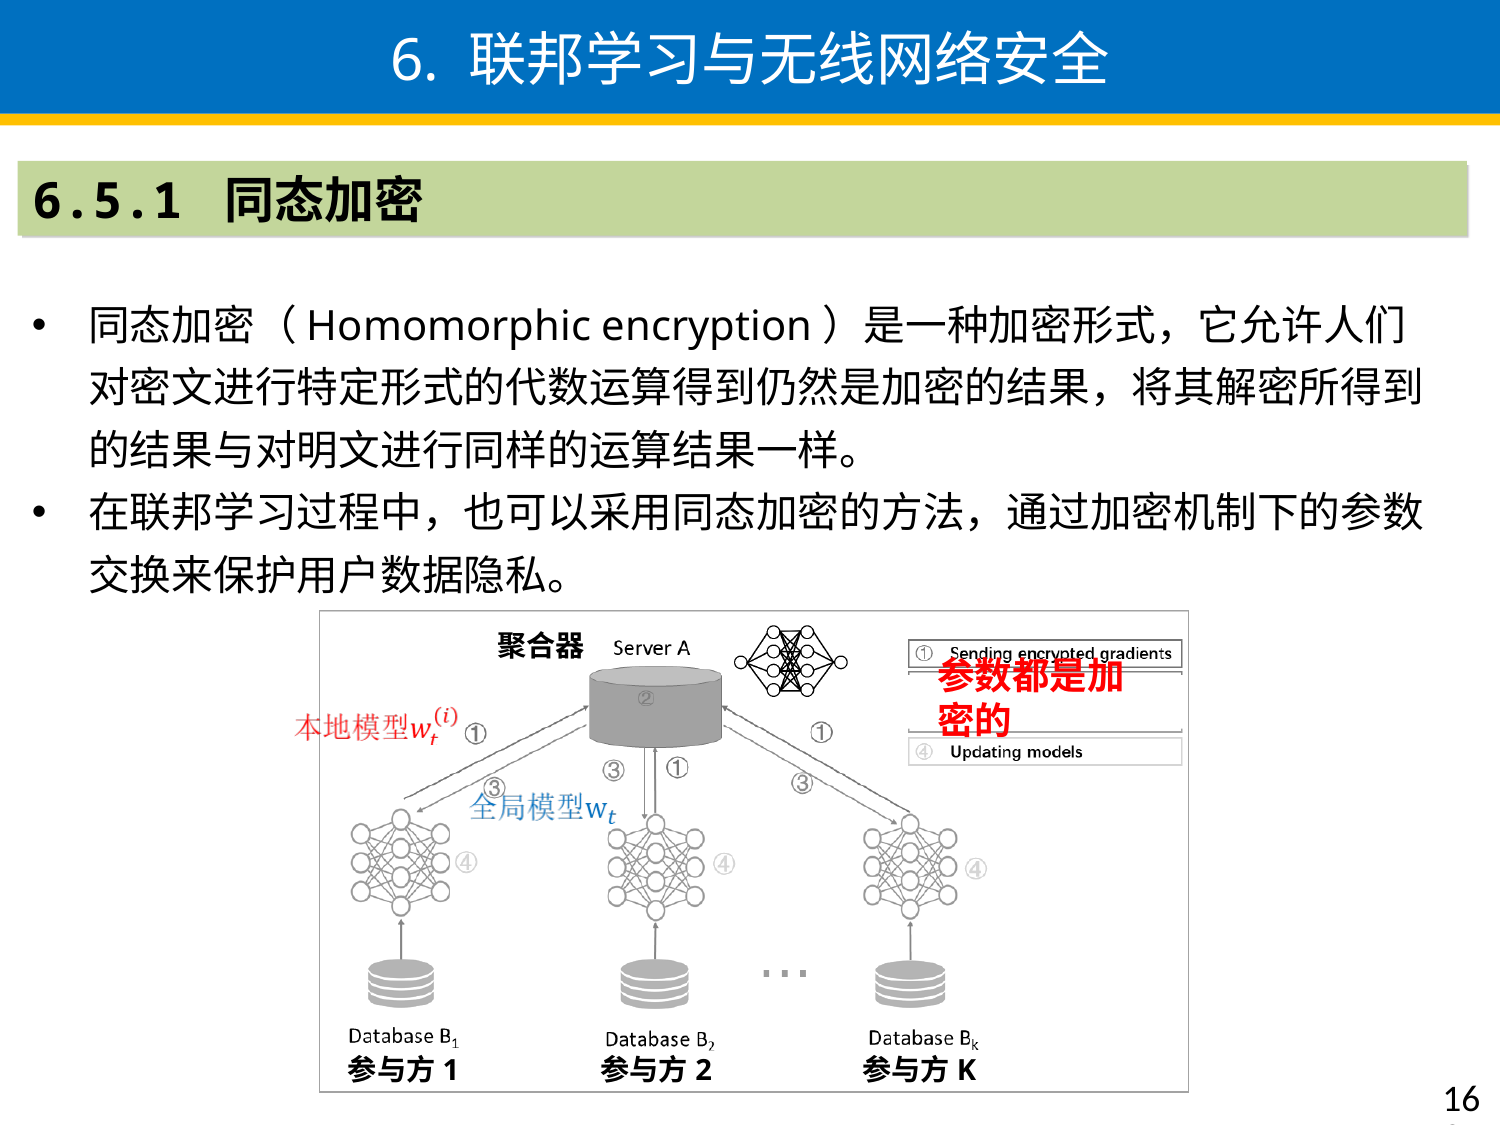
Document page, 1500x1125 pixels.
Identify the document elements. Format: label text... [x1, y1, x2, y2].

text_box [278, 605, 1202, 1098]
text_box 同态加密（Homomorphic encryption）是一种加密形式，它允许人们对密文进行特定形式的代数运算得到仍然是加密的结果，将其解密所得到的结果与对明文进行同样的运算结果一样。 在联邦学习过程中，也可以采用同态加密的方法，通过加密机制下的参数交换来保护用户数据隐私。 [17, 278, 1463, 606]
text_box 169 [1427, 1066, 1499, 1125]
text_box 6.5.1 同态加密 [17, 160, 1467, 236]
title 6. 联邦学习与无线网络安全 [0, 0, 1500, 114]
